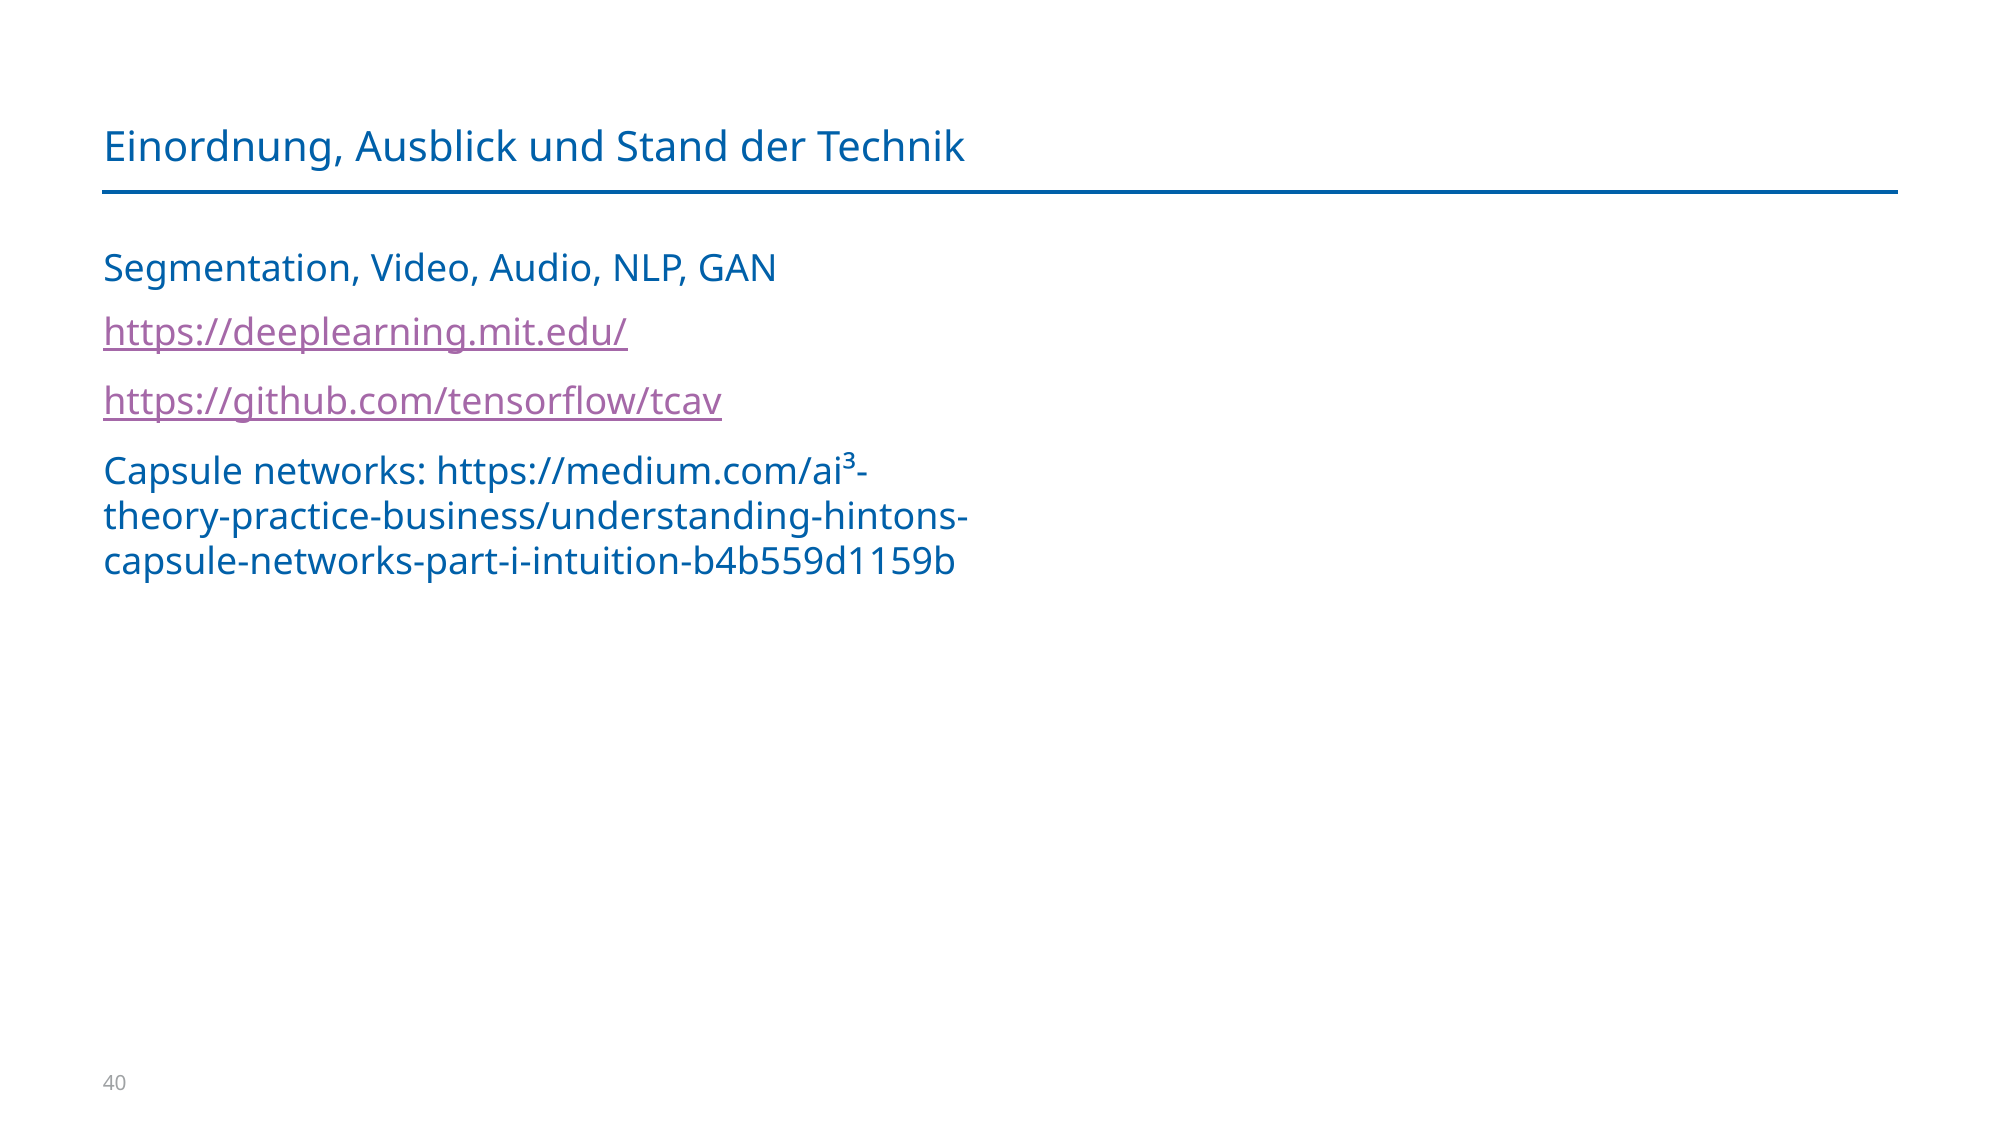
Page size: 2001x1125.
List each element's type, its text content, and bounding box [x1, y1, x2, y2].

list Segmentation, Video, Audio, NLP, GAN https://deeplearning.mit.edu/ https://github.com/tensorflow/tcav Capsule networks: https://medium.com/ai³-theory-practice-business/understanding-hintons-capsule-networks-part-i-intuition-b4b559d1159b [103, 243, 984, 905]
slide_number 40 [102, 1065, 182, 1089]
list Einordnung, Ausblick und Stand der Technik [103, 116, 1898, 173]
